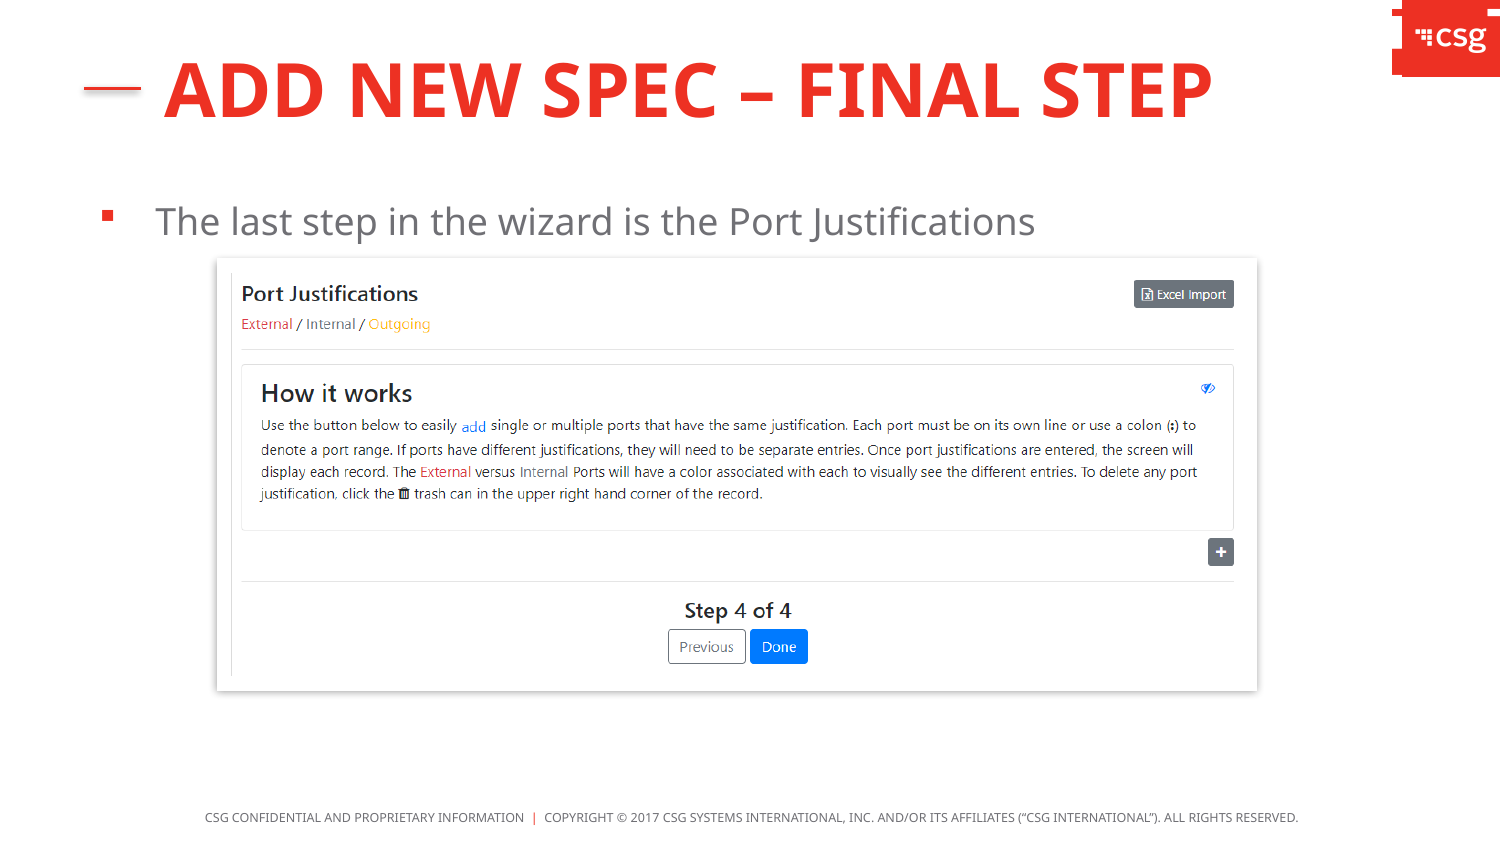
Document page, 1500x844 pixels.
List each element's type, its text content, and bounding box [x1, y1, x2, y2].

list The last step in the wizard is the Port Justifications [84, 190, 1468, 777]
picture [1392, 0, 1500, 77]
list Add new spec – Final step [149, 34, 1384, 141]
picture [230, 272, 1244, 677]
